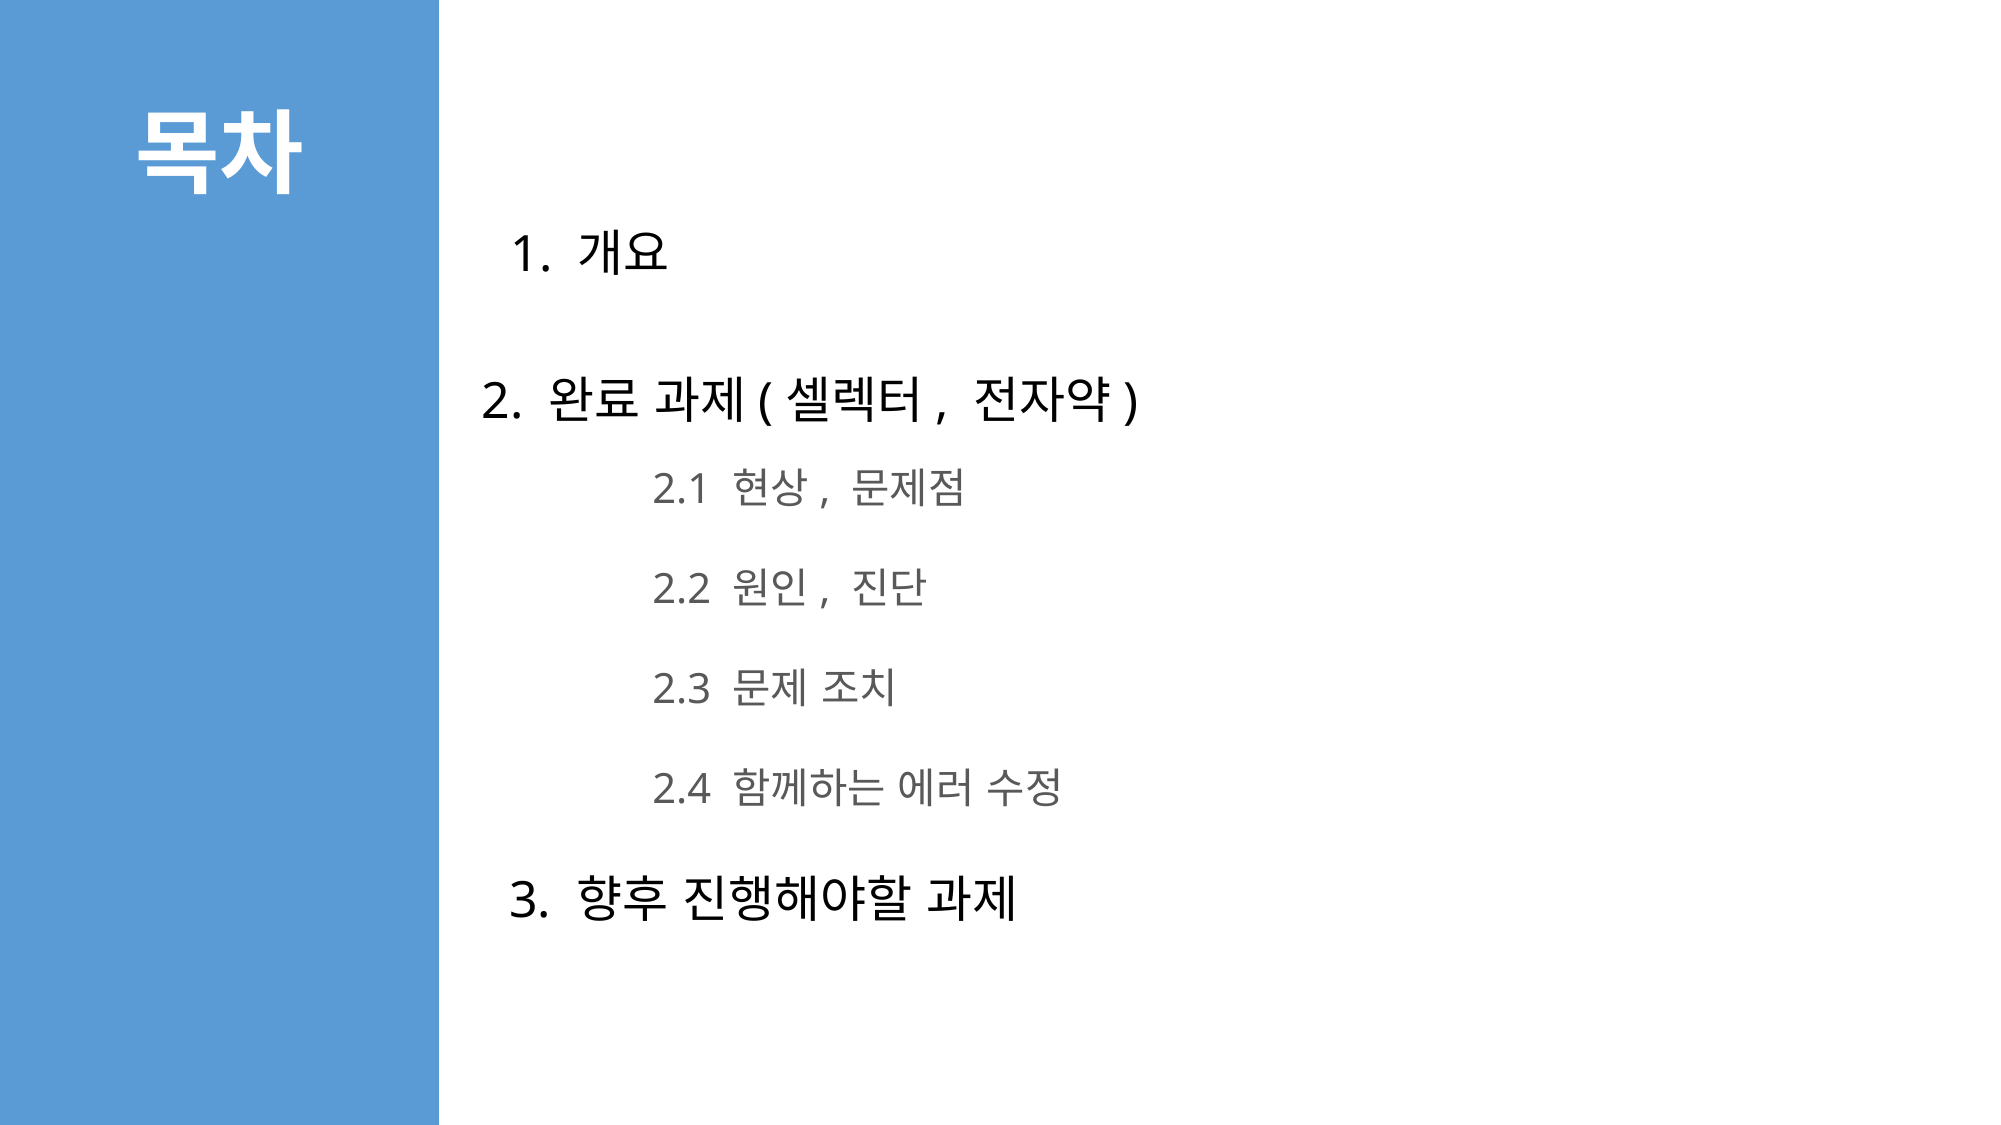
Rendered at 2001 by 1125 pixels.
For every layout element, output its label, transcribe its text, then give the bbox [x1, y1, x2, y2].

text_box 3. 향후 진행해야할 과제 [494, 860, 1034, 936]
text_box [0, 0, 440, 1125]
text_box 목차 [120, 87, 319, 213]
text_box 2.1 현상, 문제점 2.2 원인, 진단 2.3 문제 조치 2.4 함께하는 에러 수정 [637, 453, 1079, 819]
text_box 1. 개요 [495, 213, 685, 289]
text_box 2. 완료 과제(셀렉터, 전자약) [466, 361, 1154, 436]
